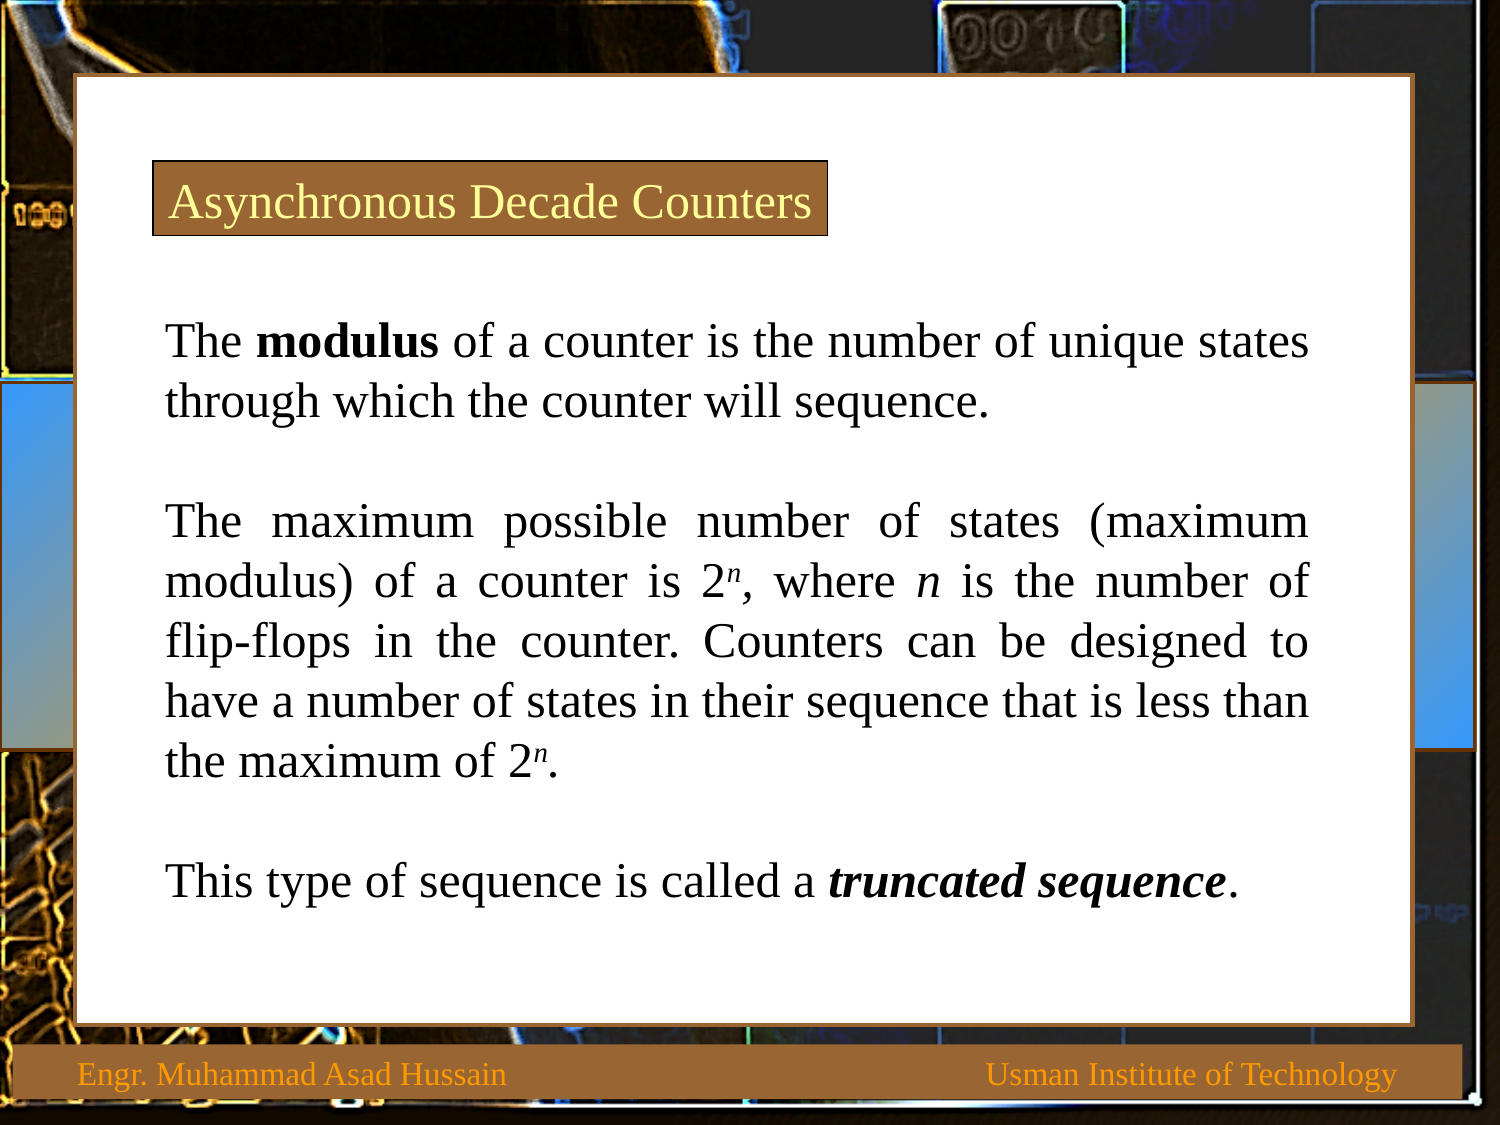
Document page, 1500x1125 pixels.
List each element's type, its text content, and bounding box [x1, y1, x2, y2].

text_box Engr. Muhammad Asad Hussain Usman Institute of Technology [12, 1044, 1463, 1100]
picture [0, 0, 1500, 1125]
text_box Asynchronous Decade Counters [153, 160, 828, 236]
text_box The modulus of a counter is the number of unique states through which the counter will sequence. The maximum possible number of states (maximum modulus) of a counter is 2n, where n is the number of flip-flops in the counter. Counters can be designed to have a number of states in their sequence that is less than the maximum of 2n. This type of sequence is called a truncated sequence. [150, 299, 1325, 915]
